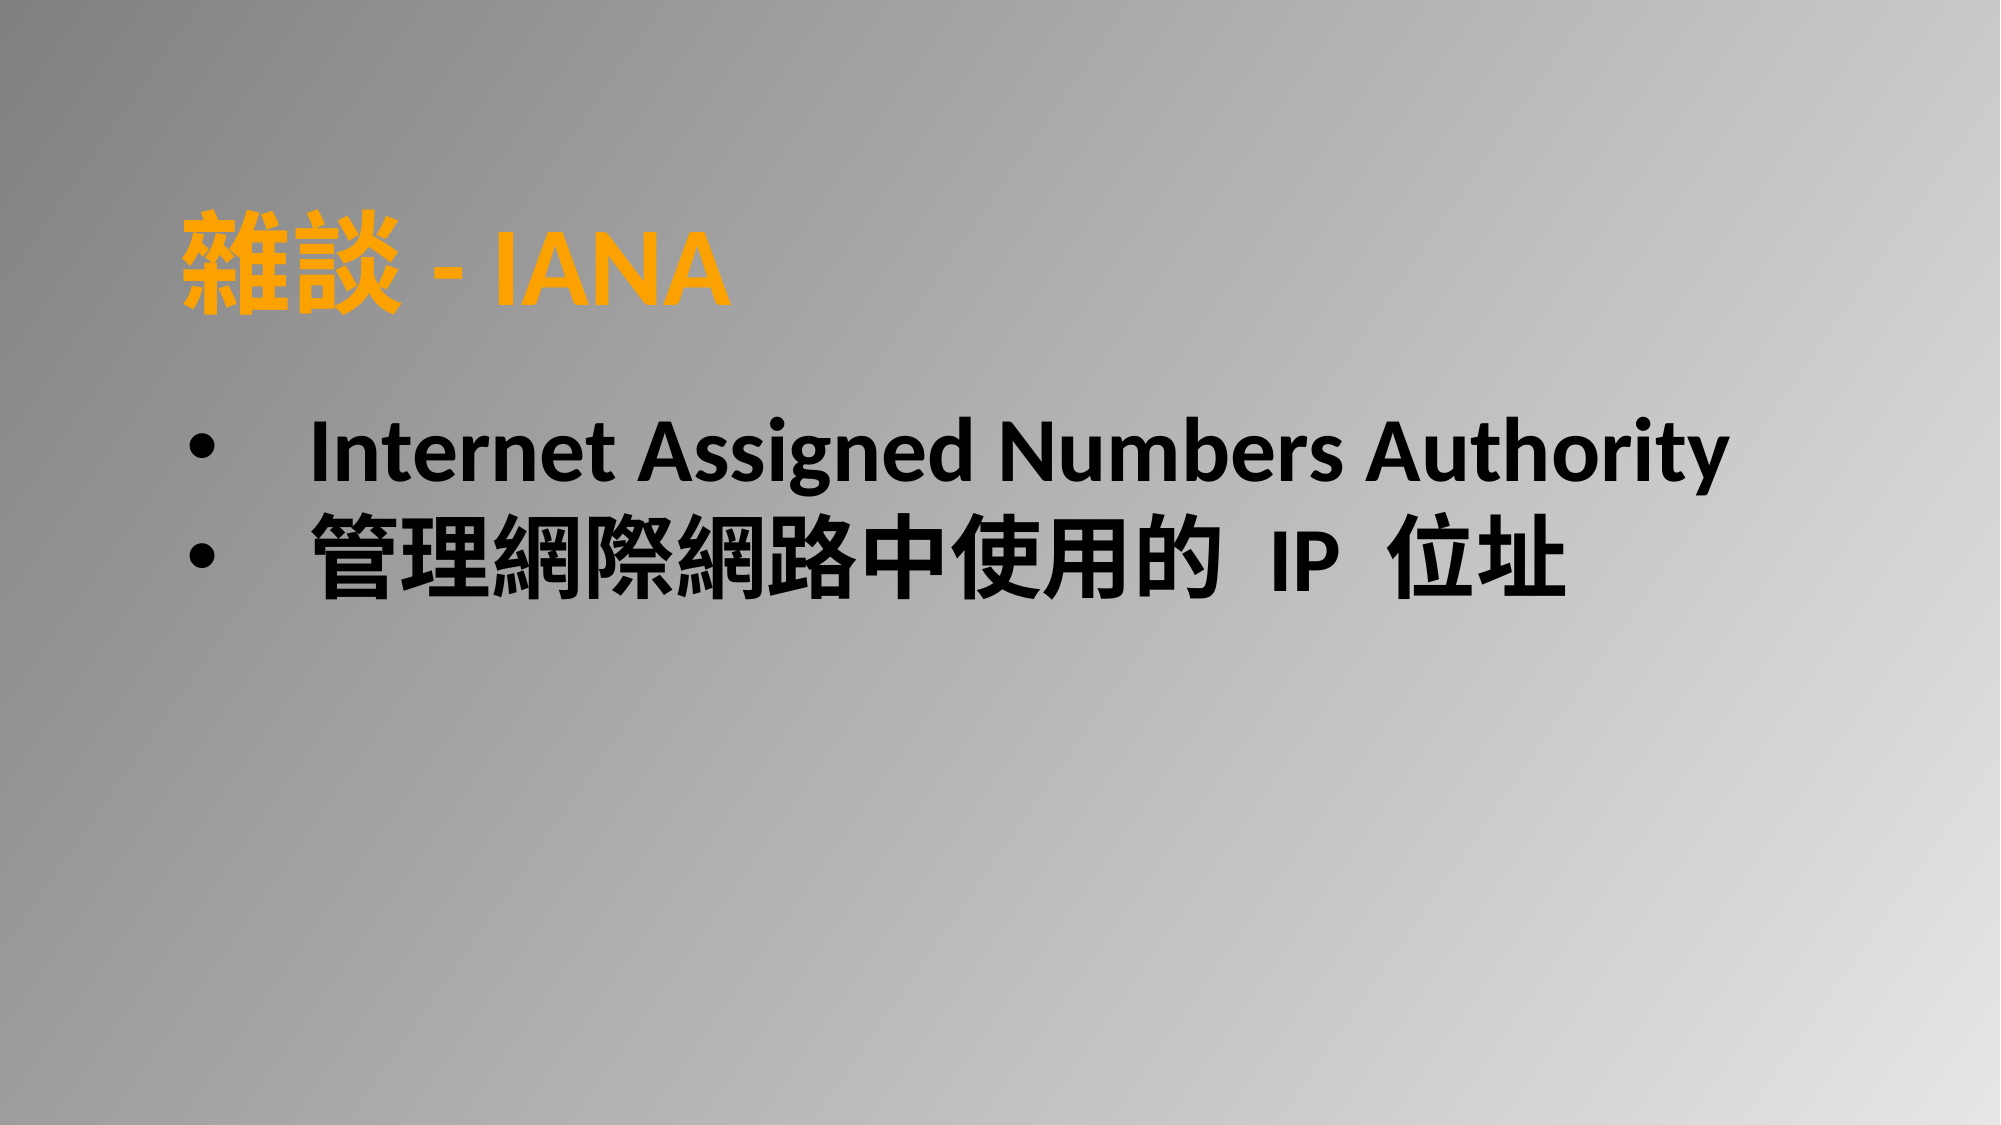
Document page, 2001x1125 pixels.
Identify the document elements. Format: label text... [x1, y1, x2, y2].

text_box Internet Assigned Numbers Authority 管理網際網路中使用的 IP 位址 [171, 381, 1748, 617]
title 雜談- IANA [164, 72, 1956, 338]
